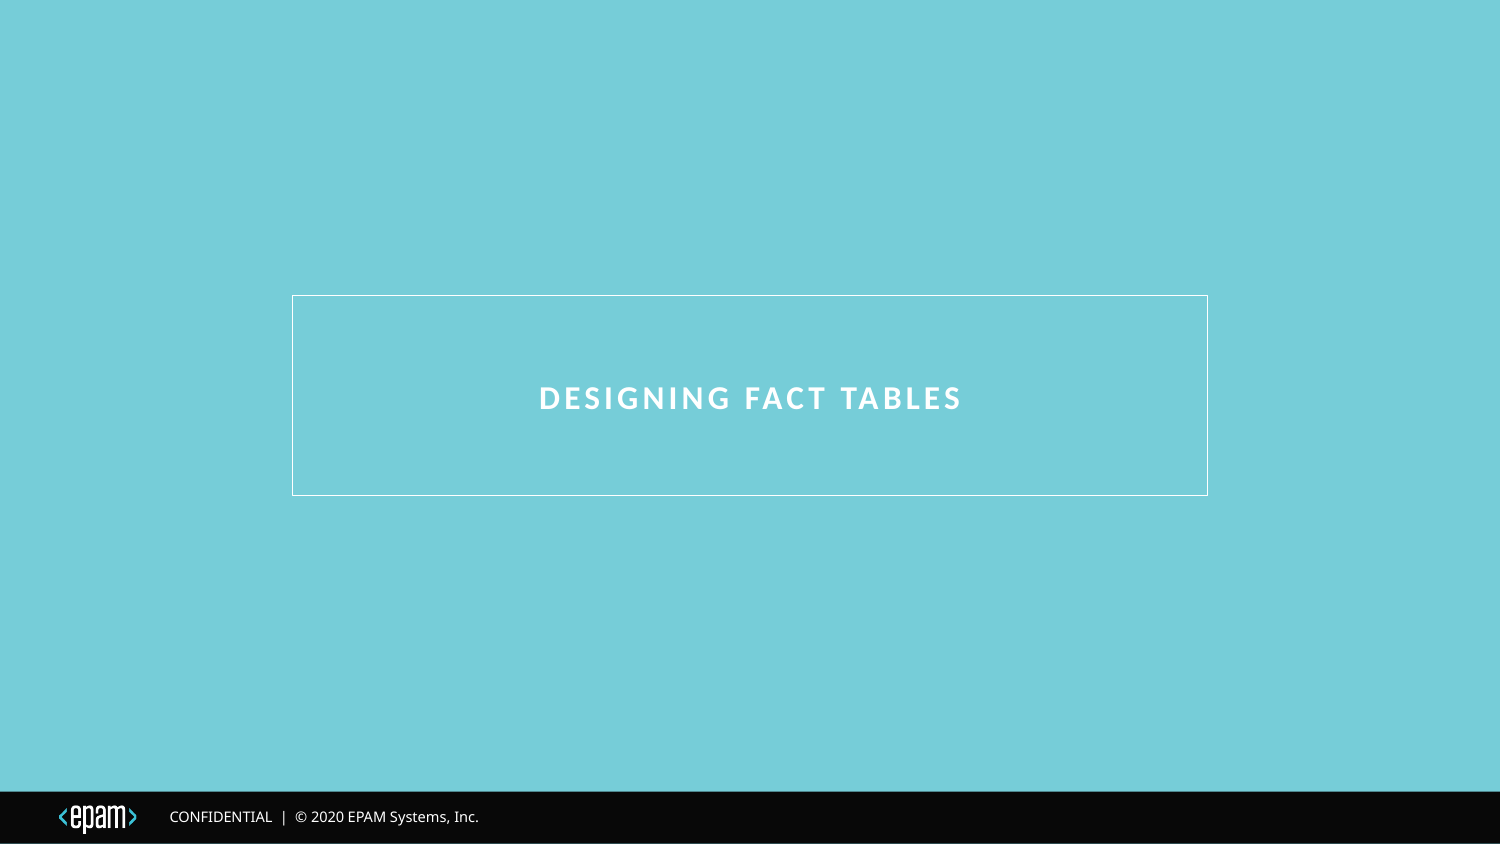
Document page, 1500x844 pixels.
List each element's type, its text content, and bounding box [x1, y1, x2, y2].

title Designing Fact Tables [292, 295, 1208, 496]
